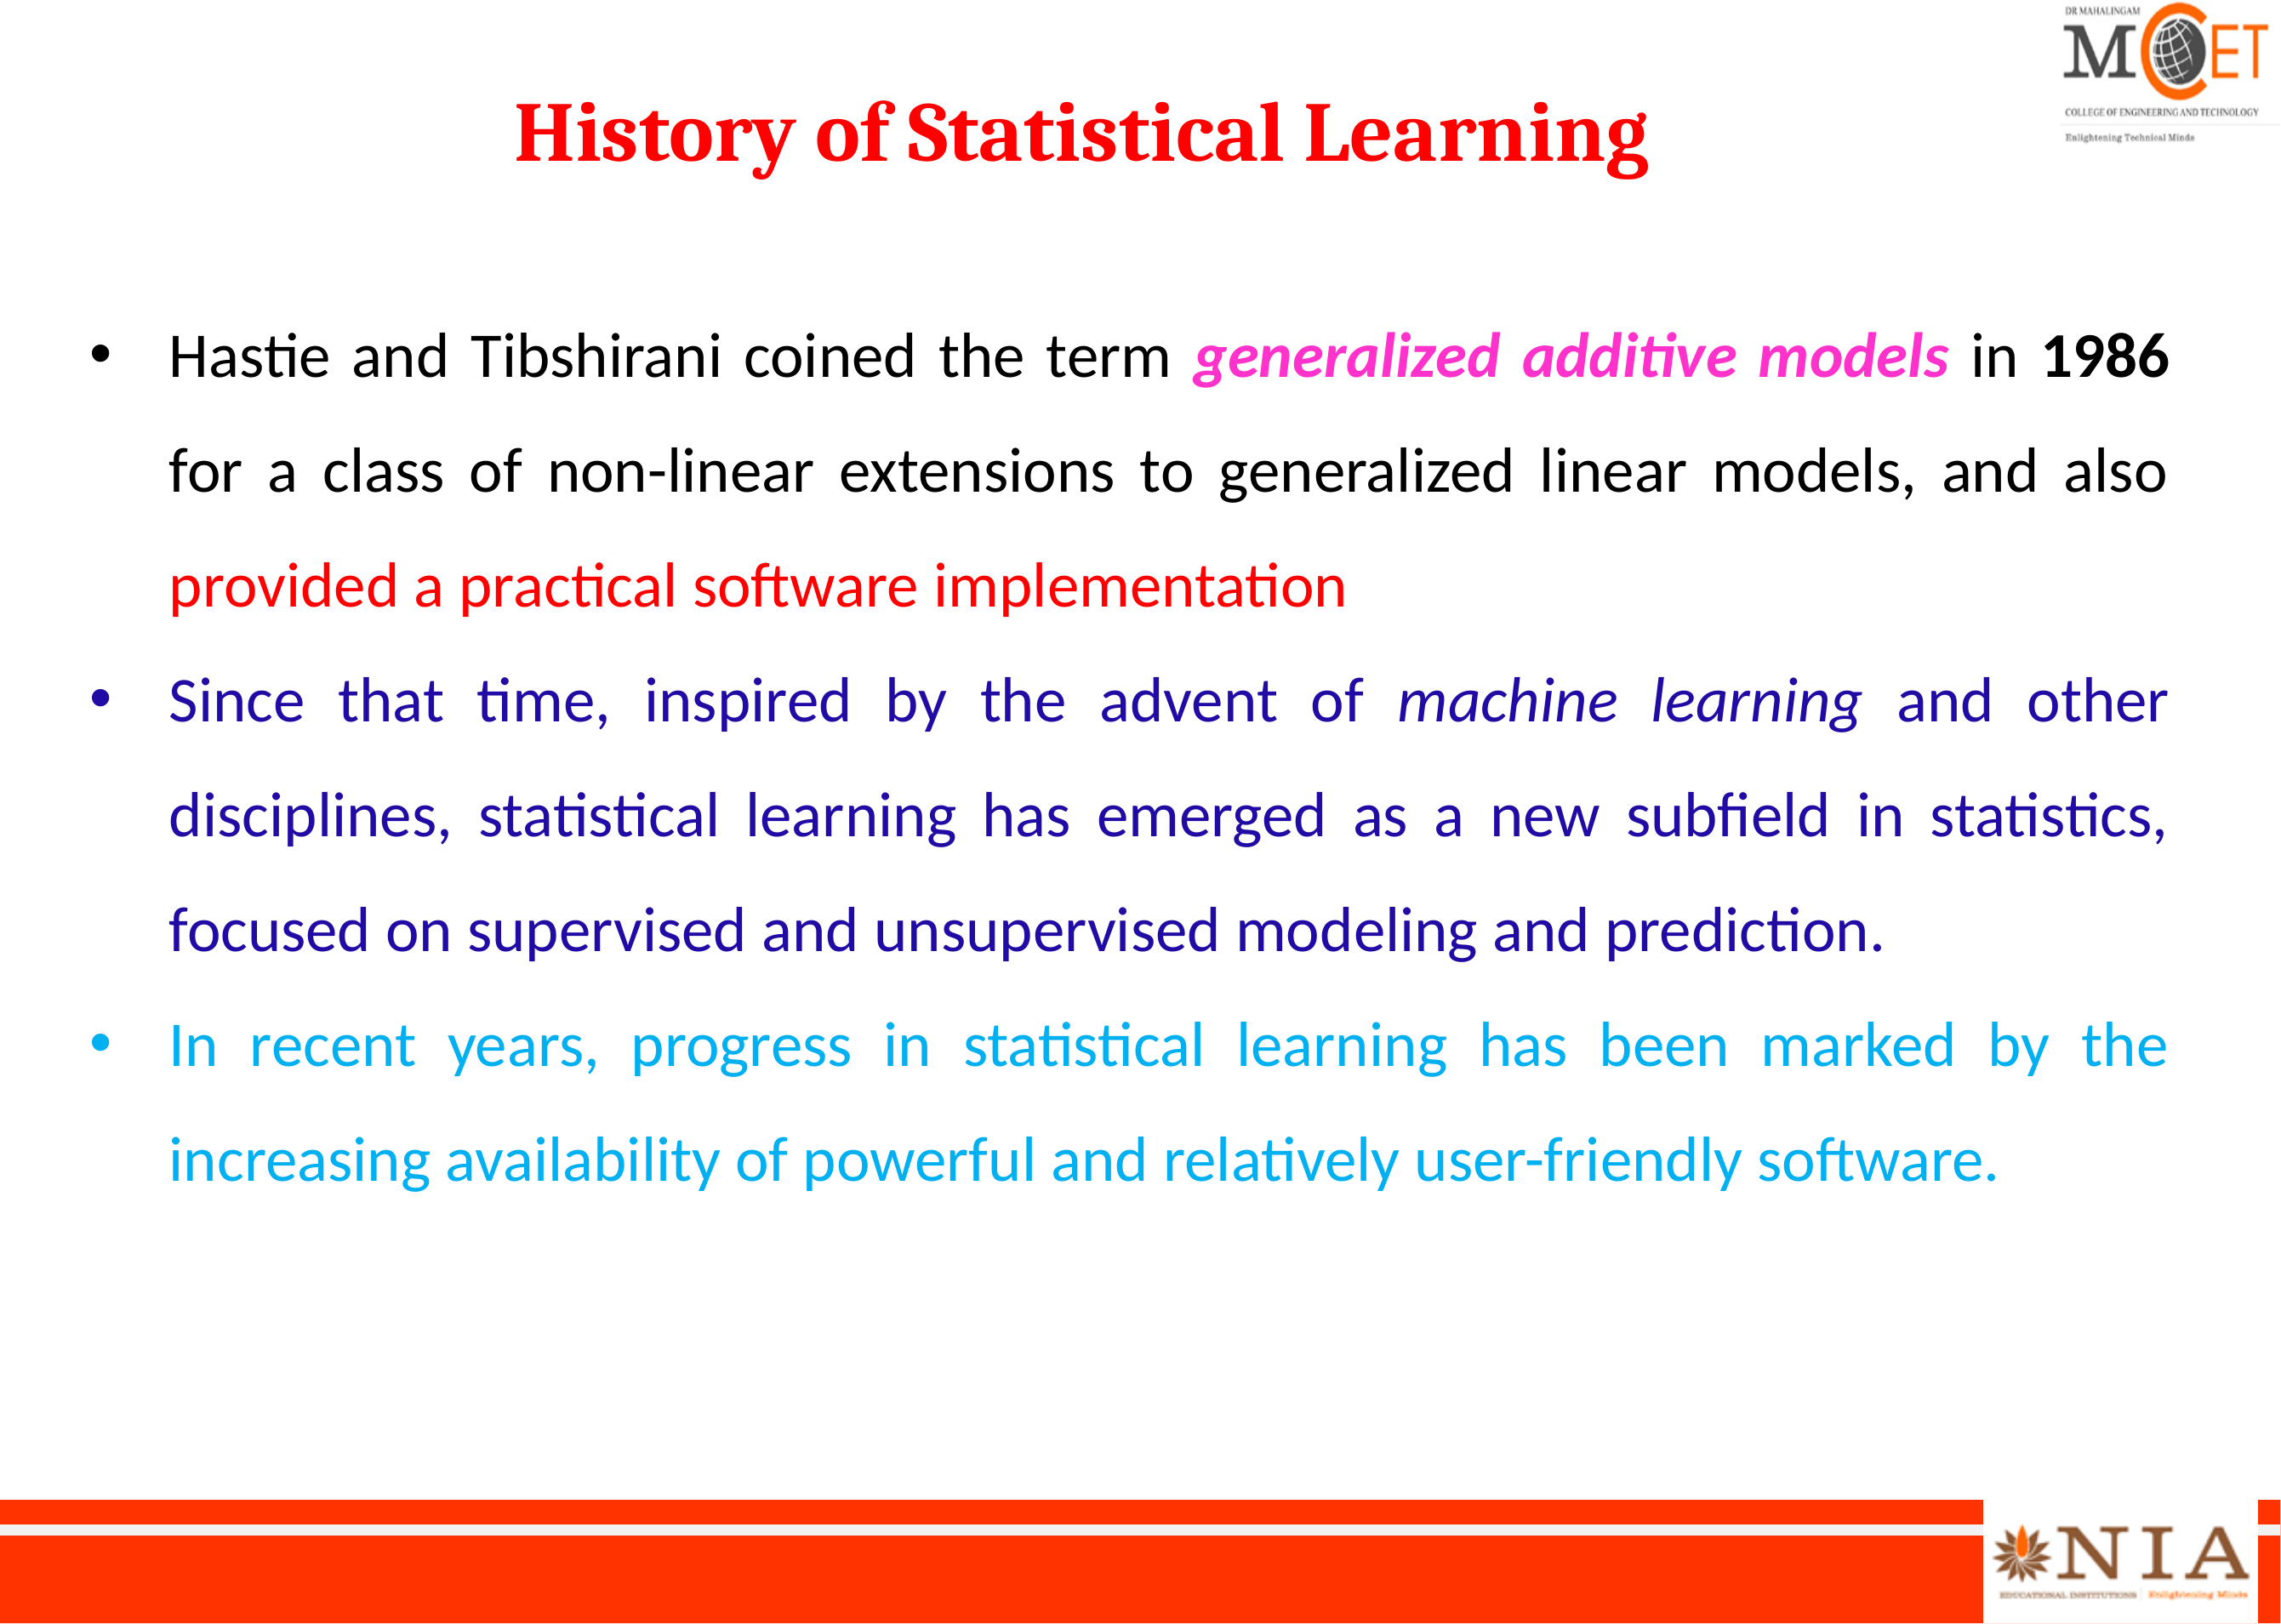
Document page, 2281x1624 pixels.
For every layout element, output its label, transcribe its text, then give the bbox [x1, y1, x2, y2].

picture [1983, 1499, 2258, 1623]
title History of Statistical Learning [55, 46, 2108, 209]
picture [2060, 1, 2281, 145]
text_box Hastie and Tibshirani coined the term generalized additive models in 1986 for a class of non-linear extensions to generalized linear models, and also provided a practical software implementation Since that time, inspired by the advent of machine learning and other disciplines, statistical learning has emerged as a new subfield in statistics, focused on supervised and unsupervised modeling and prediction. In recent years, progress in statistical learning has been marked by the increasing availability of powerful and relatively user-friendly software. [77, 269, 2183, 1201]
